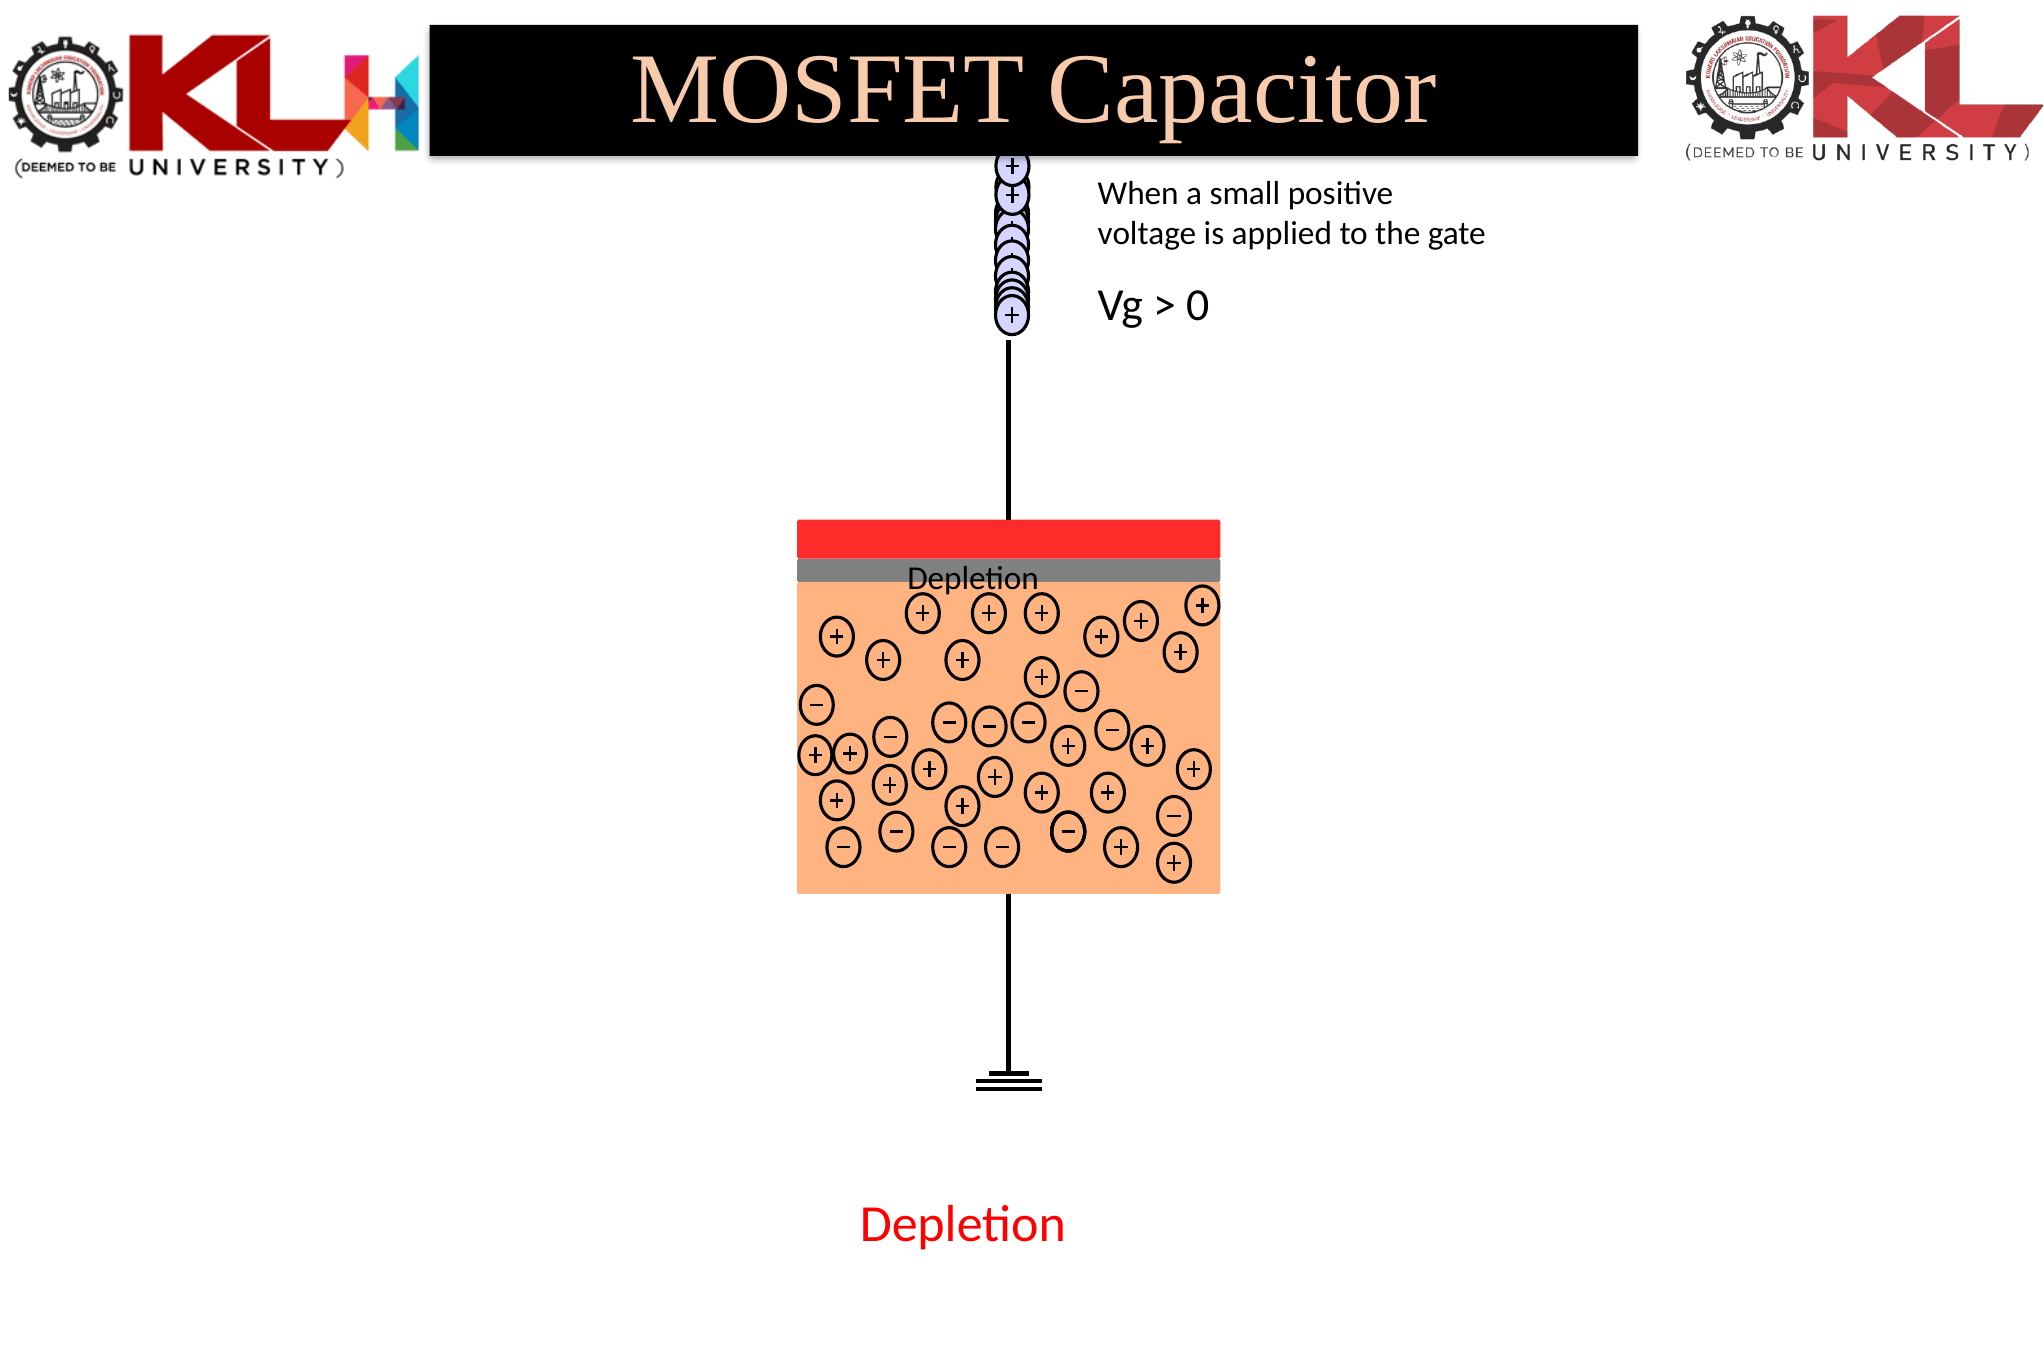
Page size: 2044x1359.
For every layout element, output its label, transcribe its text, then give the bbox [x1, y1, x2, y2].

text_box Depletion [891, 547, 1209, 584]
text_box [820, 635, 854, 657]
text_box [1209, 559, 1221, 582]
text_box When a small positive voltage is applied to the gate [1081, 165, 1512, 259]
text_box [995, 279, 1029, 287]
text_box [820, 780, 854, 820]
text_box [879, 812, 913, 852]
picture [797, 584, 1223, 635]
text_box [995, 256, 1029, 272]
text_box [995, 287, 1029, 295]
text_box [1091, 773, 1125, 813]
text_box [1095, 710, 1129, 750]
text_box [995, 186, 1029, 215]
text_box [798, 735, 832, 775]
text_box [797, 635, 1221, 894]
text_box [1130, 726, 1165, 766]
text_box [873, 765, 907, 805]
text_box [985, 827, 1019, 867]
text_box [945, 640, 979, 680]
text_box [1104, 827, 1138, 867]
picture [1686, 15, 2044, 161]
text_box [800, 685, 834, 725]
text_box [932, 702, 966, 742]
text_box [995, 295, 1029, 335]
picture [0, 1, 433, 207]
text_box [945, 786, 979, 826]
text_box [1064, 671, 1098, 711]
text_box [1164, 635, 1198, 672]
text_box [912, 749, 946, 789]
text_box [826, 827, 860, 867]
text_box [1025, 657, 1059, 697]
text_box MOSFET Capacitor [429, 24, 1639, 156]
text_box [995, 240, 1029, 256]
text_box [833, 734, 867, 774]
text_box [995, 146, 1029, 186]
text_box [1157, 796, 1191, 836]
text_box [995, 215, 1029, 225]
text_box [978, 757, 1012, 797]
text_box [995, 225, 1029, 240]
text_box Vg > 0 [1081, 266, 1360, 338]
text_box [866, 640, 900, 680]
text_box [797, 559, 891, 582]
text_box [1157, 843, 1191, 883]
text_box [973, 706, 1007, 746]
text_box Depletion [843, 1181, 1274, 1261]
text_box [995, 272, 1029, 279]
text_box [1051, 726, 1085, 766]
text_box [1177, 749, 1211, 789]
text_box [932, 827, 966, 867]
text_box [1051, 812, 1085, 852]
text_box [1124, 635, 1158, 641]
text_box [873, 717, 907, 757]
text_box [1025, 773, 1059, 813]
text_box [1084, 635, 1118, 657]
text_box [1011, 702, 1046, 742]
text_box [797, 519, 1221, 559]
